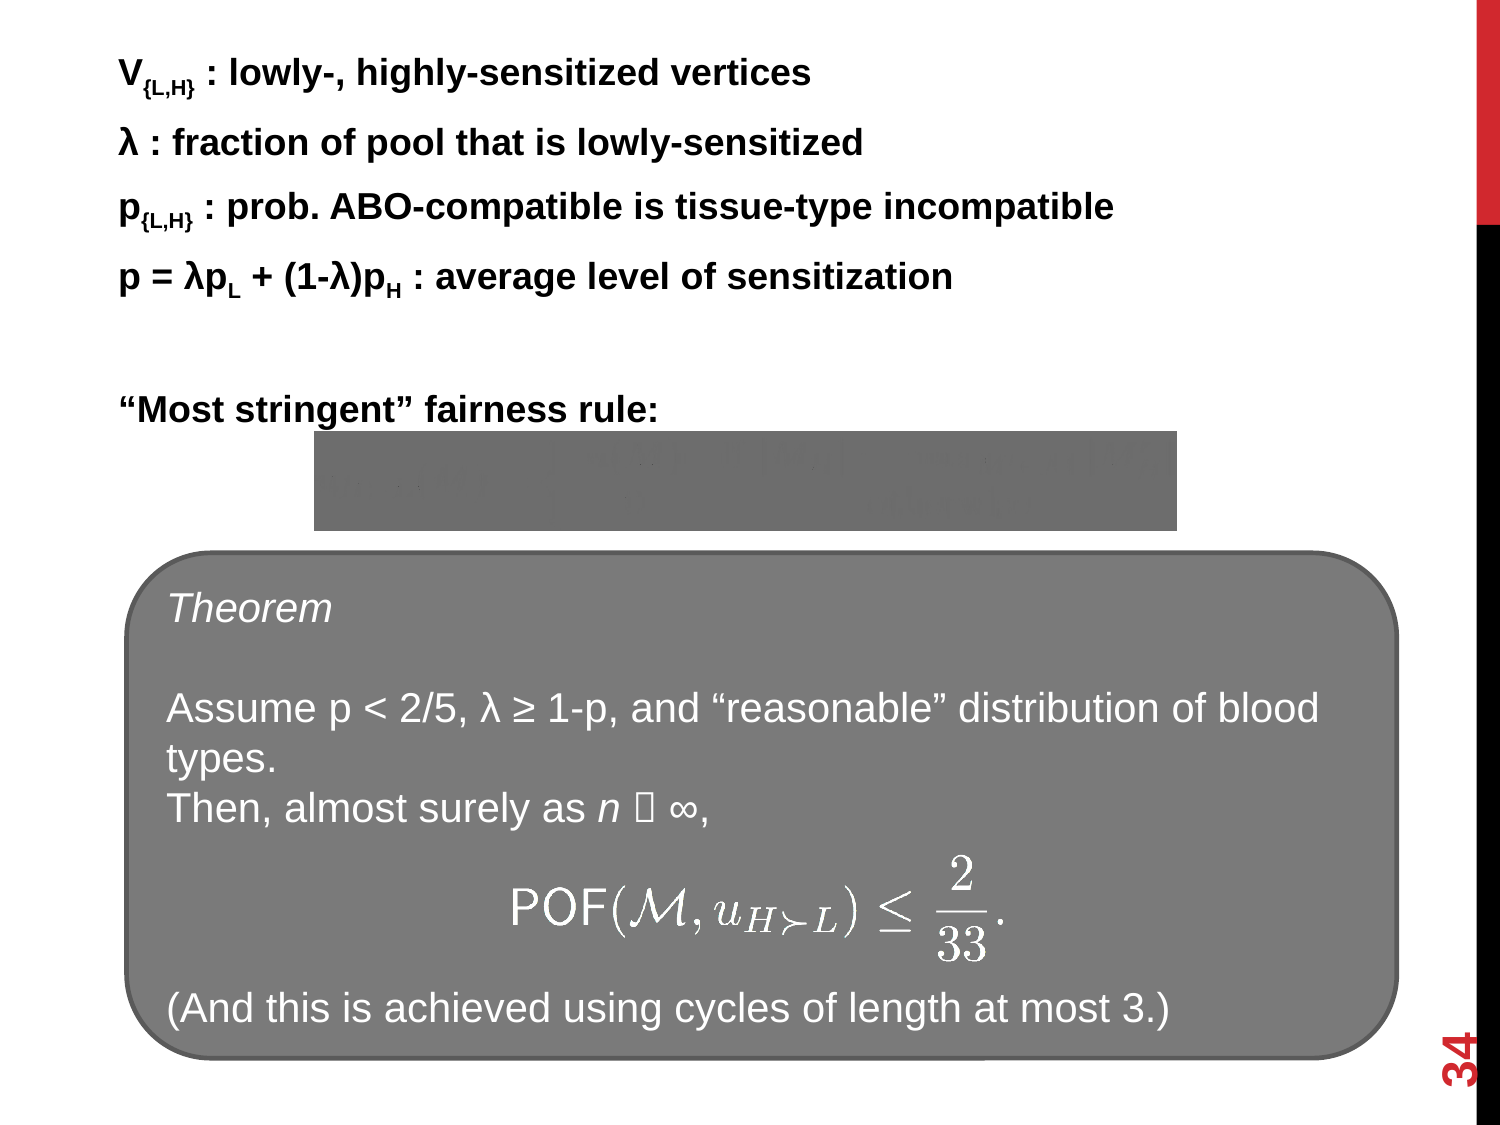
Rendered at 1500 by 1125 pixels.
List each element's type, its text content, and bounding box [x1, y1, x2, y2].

picture [512, 846, 1014, 962]
text_box Theorem Assume p < 2/5, λ ≥ 1-p, and “reasonable” distribution of blood types. Then, almost surely as n  ∞, (And this is achieved using cycles of length at most 3.) [124, 550, 1400, 1061]
list V{L,H} : lowly-, highly-sensitized vertices λ : fraction of pool that is lowly-sensitized p{L,H} : prob. ABO-compatible is tissue-type incompatible p = λpL + (1-λ)pH : average level of sensitization “Most stringent” fairness rule: [103, 40, 1397, 438]
picture [313, 430, 1178, 532]
slide_number 34 [1427, 887, 1488, 1104]
